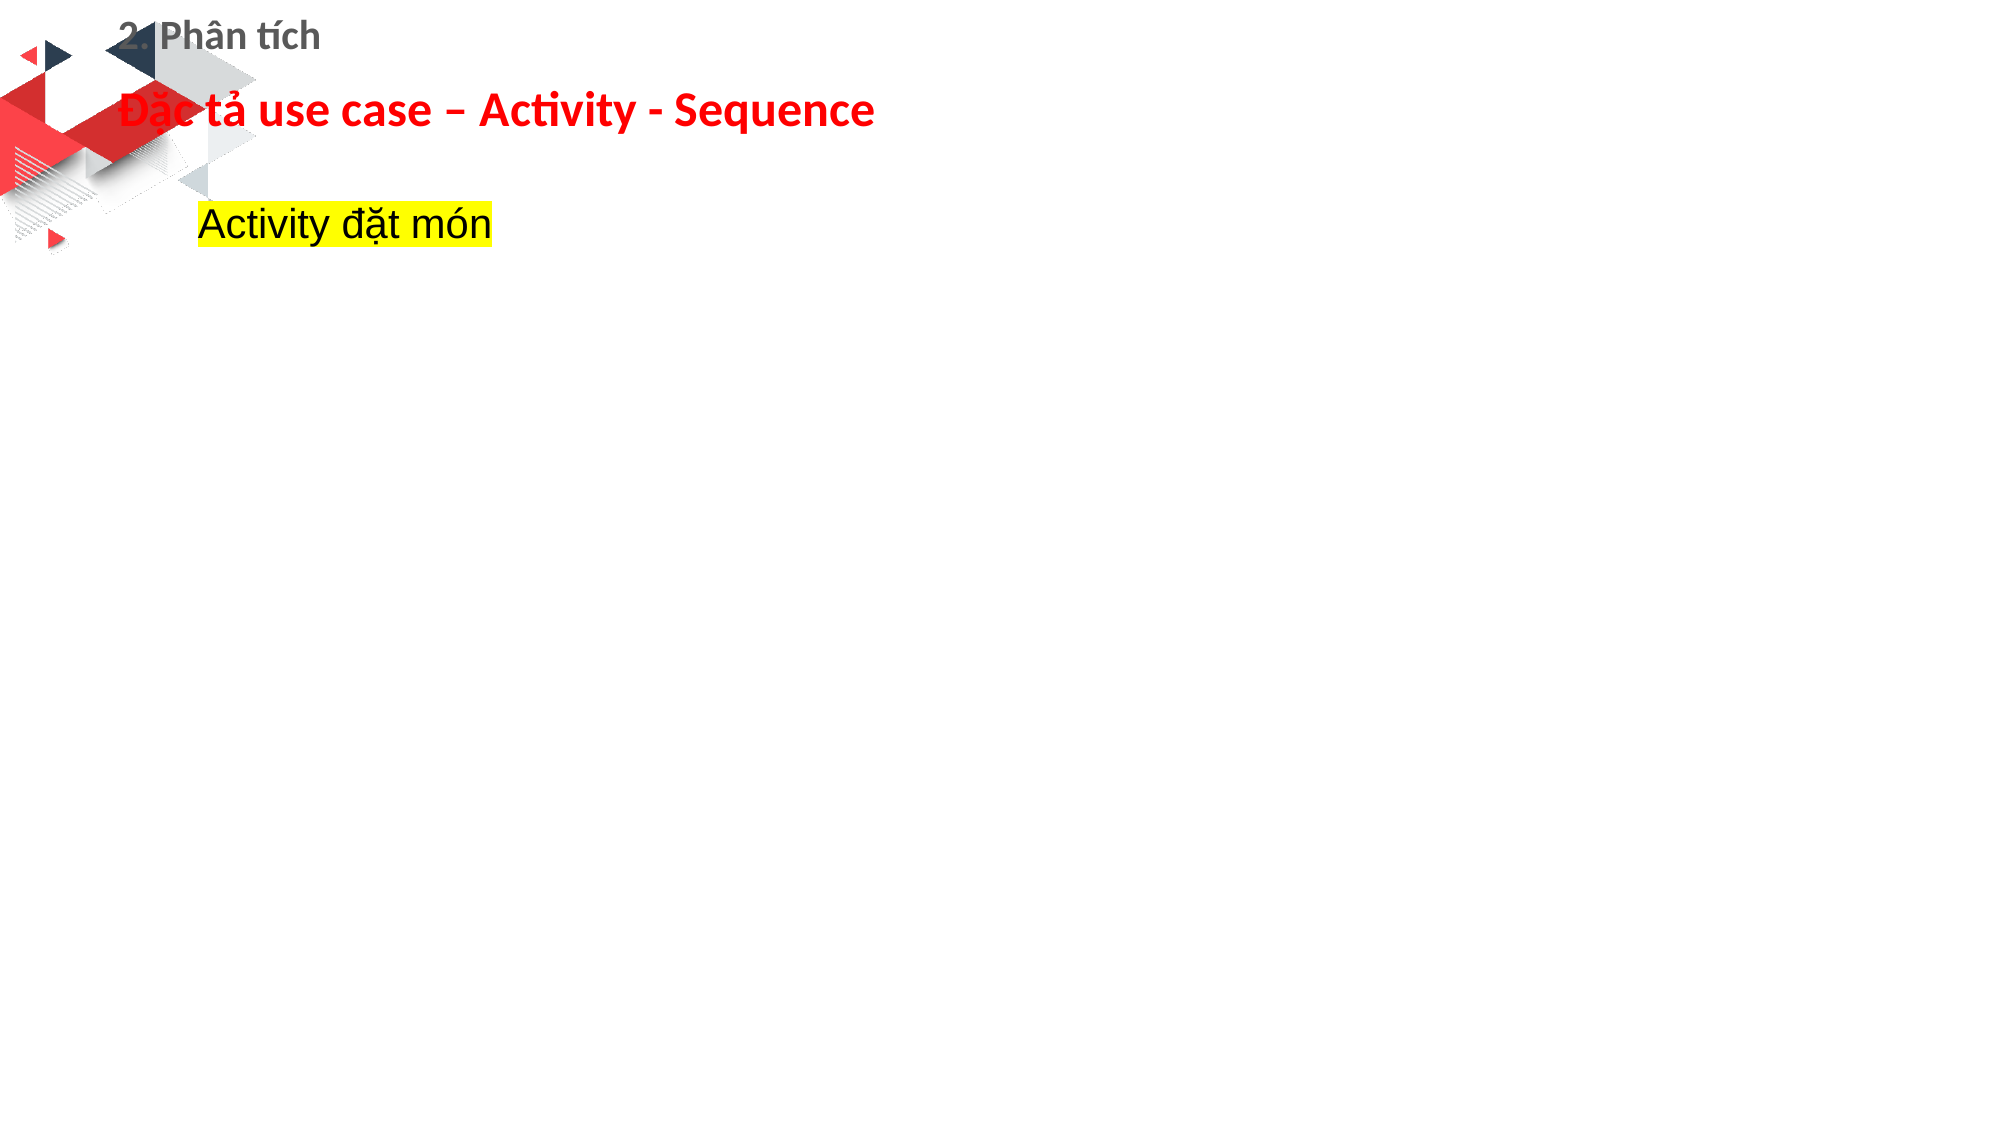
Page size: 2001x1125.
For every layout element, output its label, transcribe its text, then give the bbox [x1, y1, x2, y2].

text_box Activity đặt món [183, 189, 583, 255]
picture [0, 21, 256, 255]
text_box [102, 0, 933, 145]
